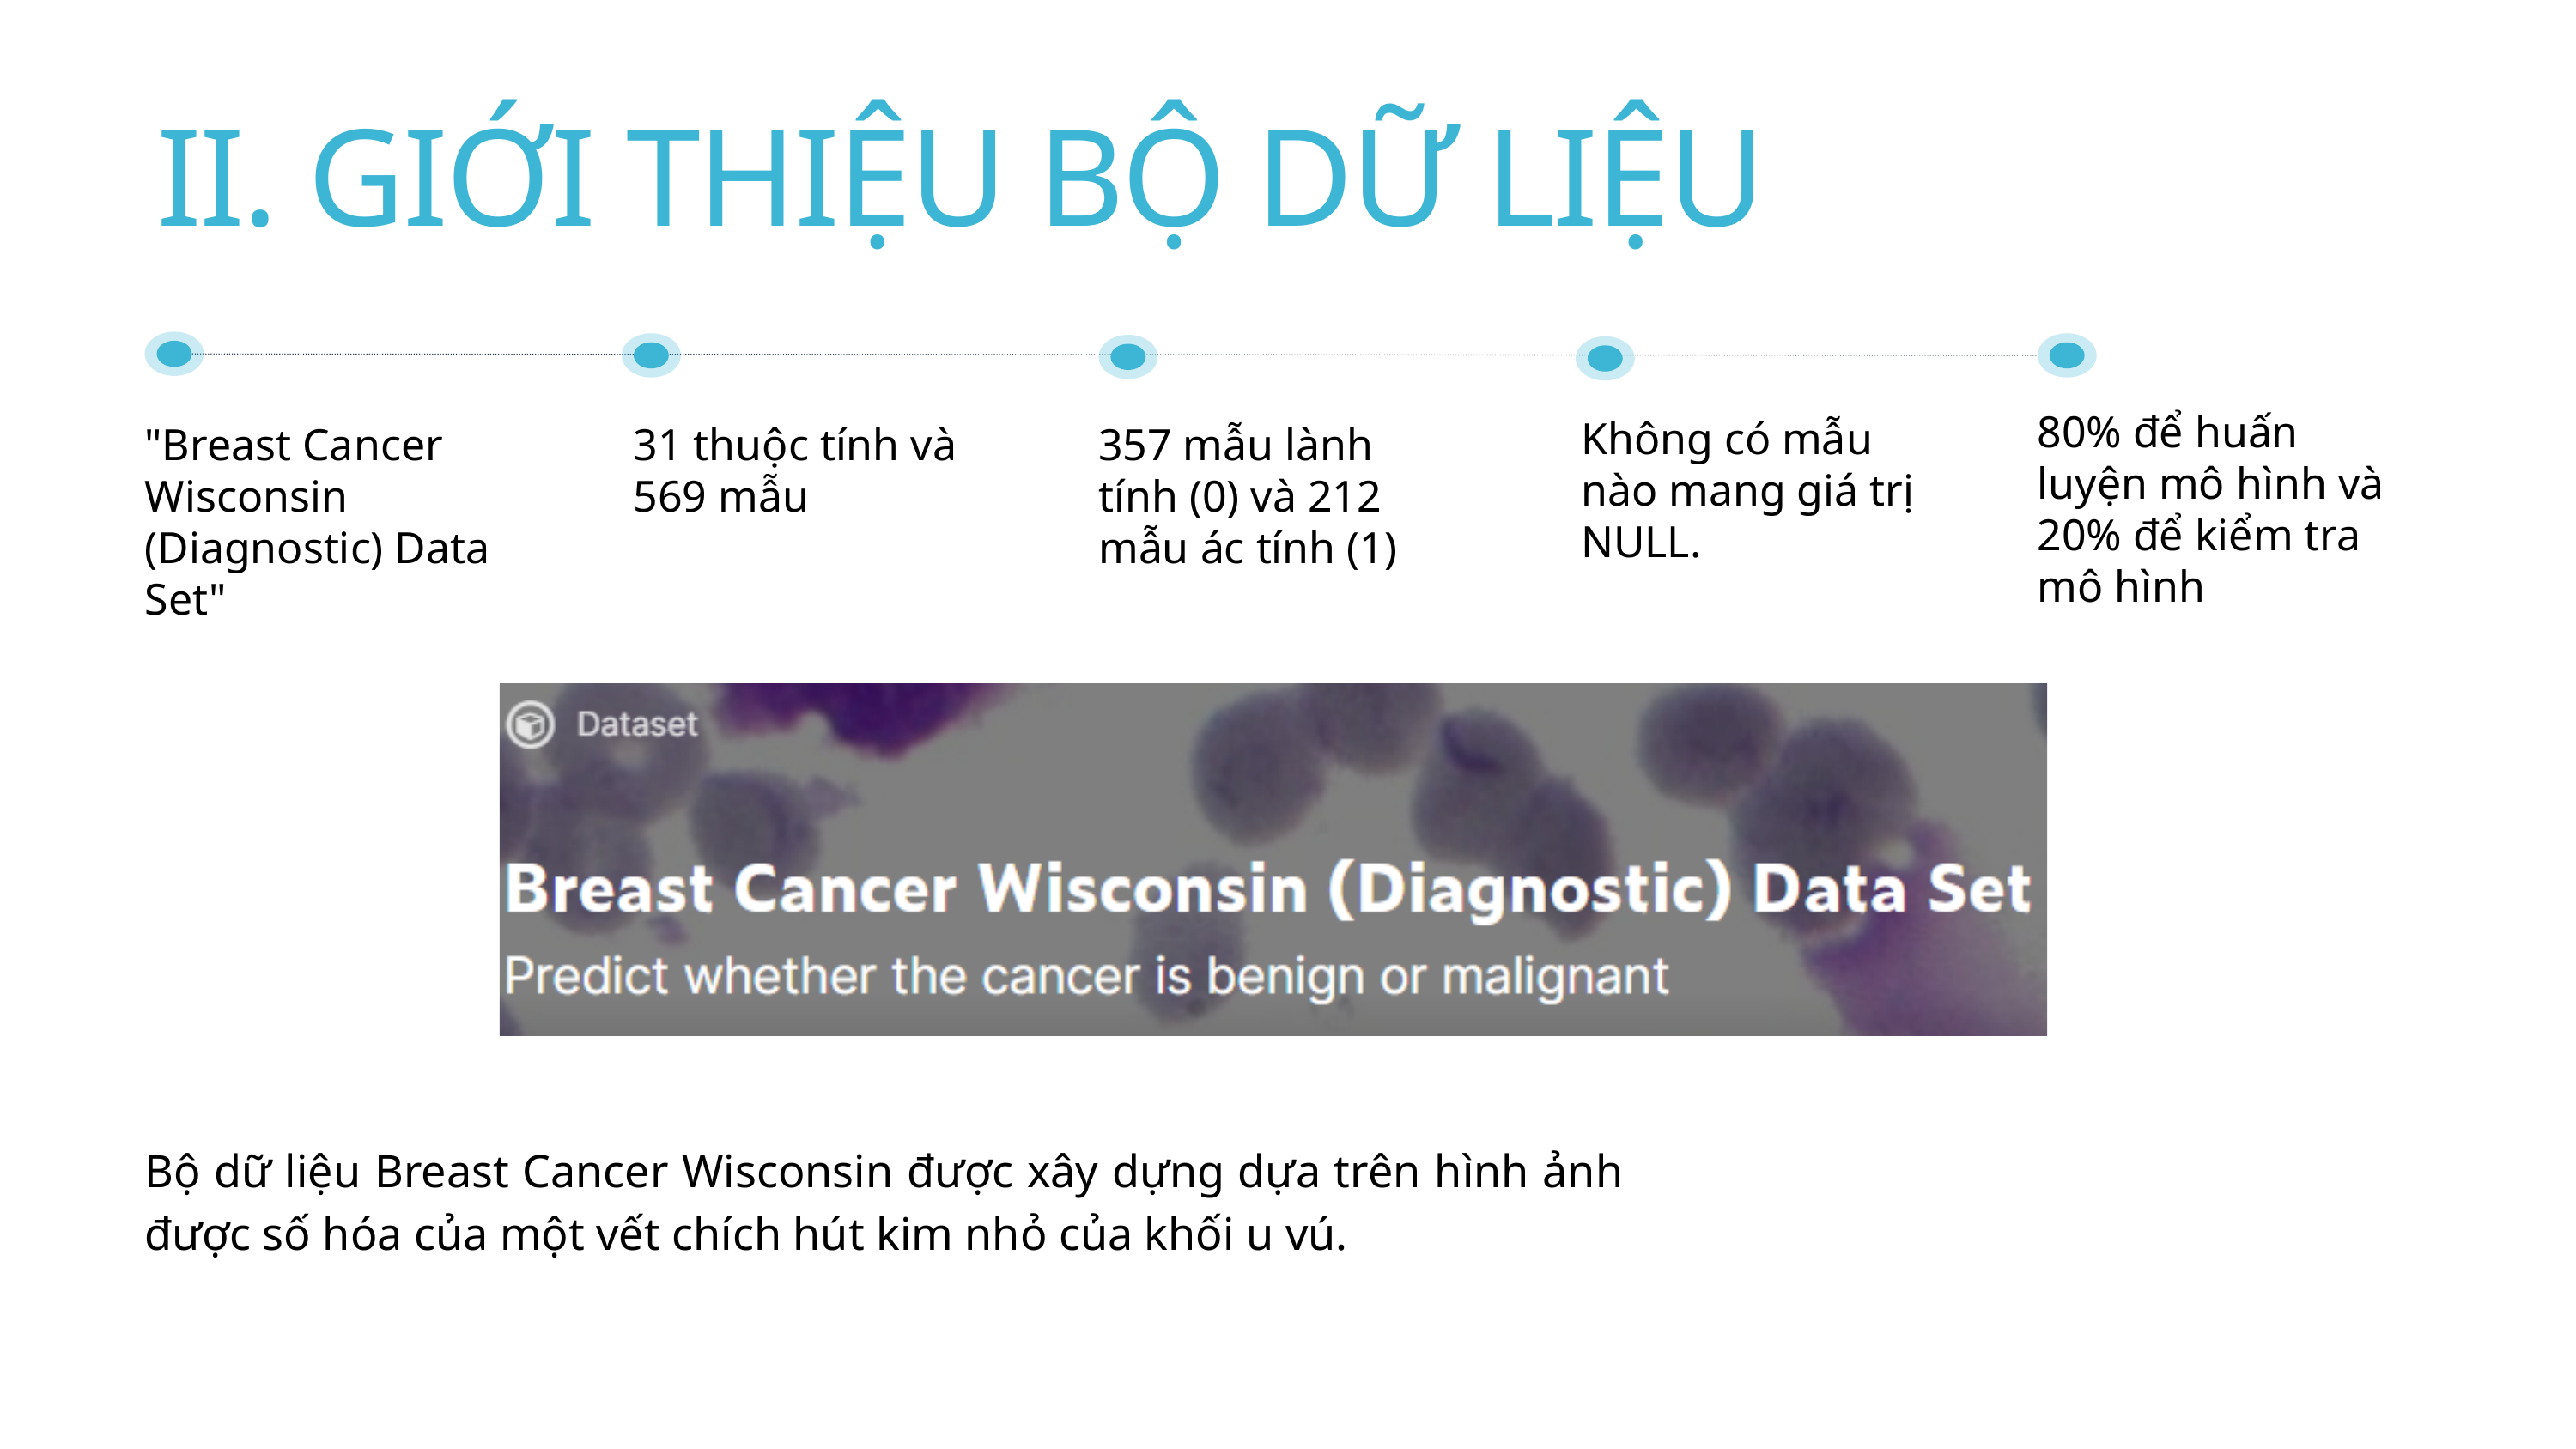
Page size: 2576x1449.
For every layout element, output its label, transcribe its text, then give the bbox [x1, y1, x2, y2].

text_box Không có mẫu nào mang giá trị NULL. [1581, 411, 1946, 567]
text_box 80% để huấn luyện mô hình và 20% để kiểm tra mô hình [2037, 404, 2403, 611]
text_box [621, 332, 682, 378]
text_box Bộ dữ liệu Breast Cancer Wisconsin được xây dựng dựa trên hình ảnh được số hóa của một vết chích hút kim nhỏ của khối u vú. [144, 1133, 1624, 1259]
text_box II. GIỚI THIỆU BỘ DỮ LIỆU [156, 91, 2245, 253]
text_box [499, 683, 2048, 1036]
text_box 357 mẫu lành tính (0) và 212 mẫu ác tính (1) [1098, 416, 1464, 573]
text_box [1575, 336, 1636, 381]
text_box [156, 340, 192, 367]
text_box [1110, 343, 1146, 371]
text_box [1098, 334, 1158, 379]
text_box 31 thuộc tính và 569 mẫu [634, 416, 999, 521]
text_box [2037, 332, 2098, 378]
text_box "Breast Cancer Wisconsin (Diagnostic) Data Set" [144, 416, 505, 624]
text_box [621, 482, 987, 523]
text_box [144, 331, 204, 377]
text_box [1587, 345, 1623, 372]
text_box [633, 342, 670, 369]
